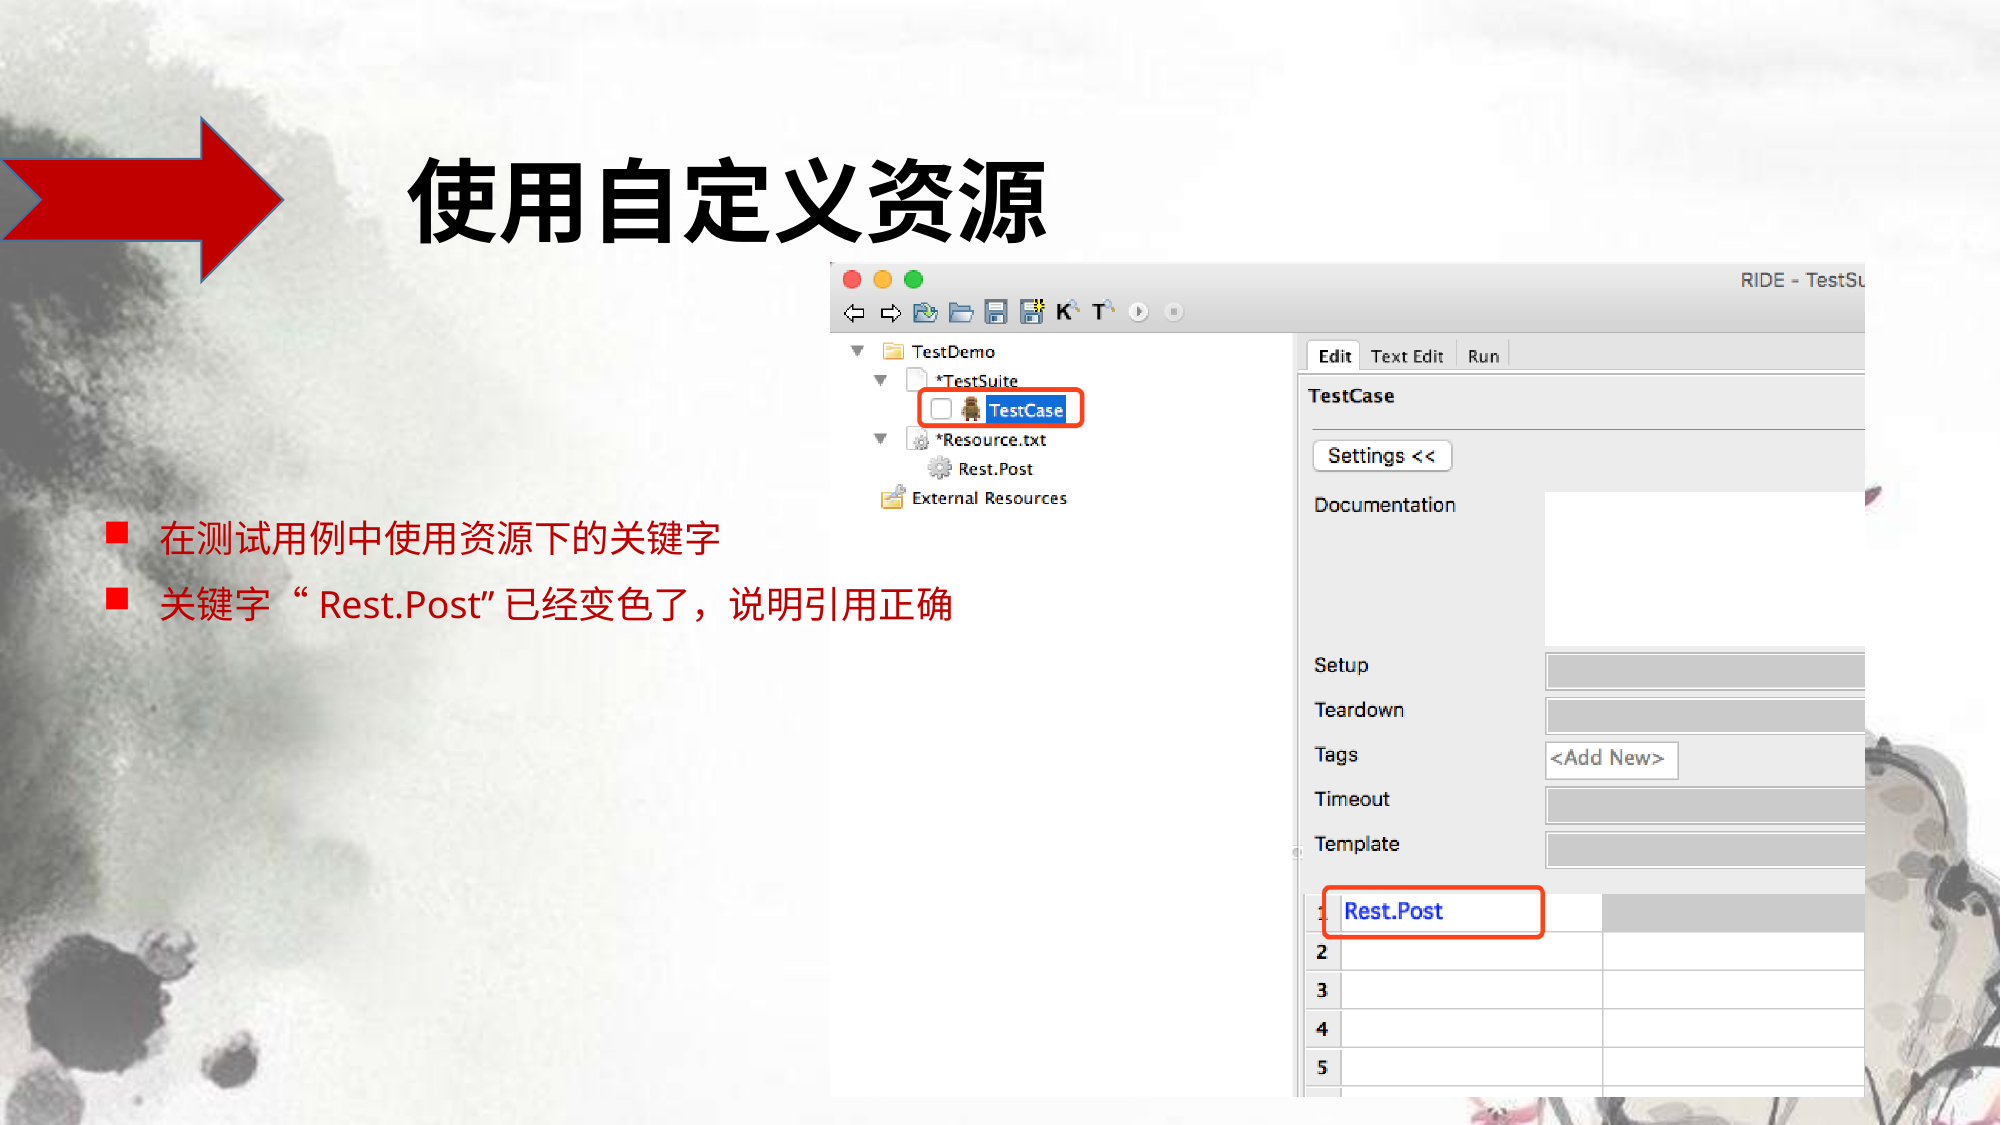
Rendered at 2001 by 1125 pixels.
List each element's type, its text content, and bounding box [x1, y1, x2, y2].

text_box [0, 115, 285, 285]
text_box 在测试用例中使用资源下的关键字 关键字“Rest.Post”已经变色了，说明引用正确 [88, 508, 830, 634]
text_box 使用自定义资源 [392, 136, 1064, 262]
picture [830, 262, 1865, 1097]
